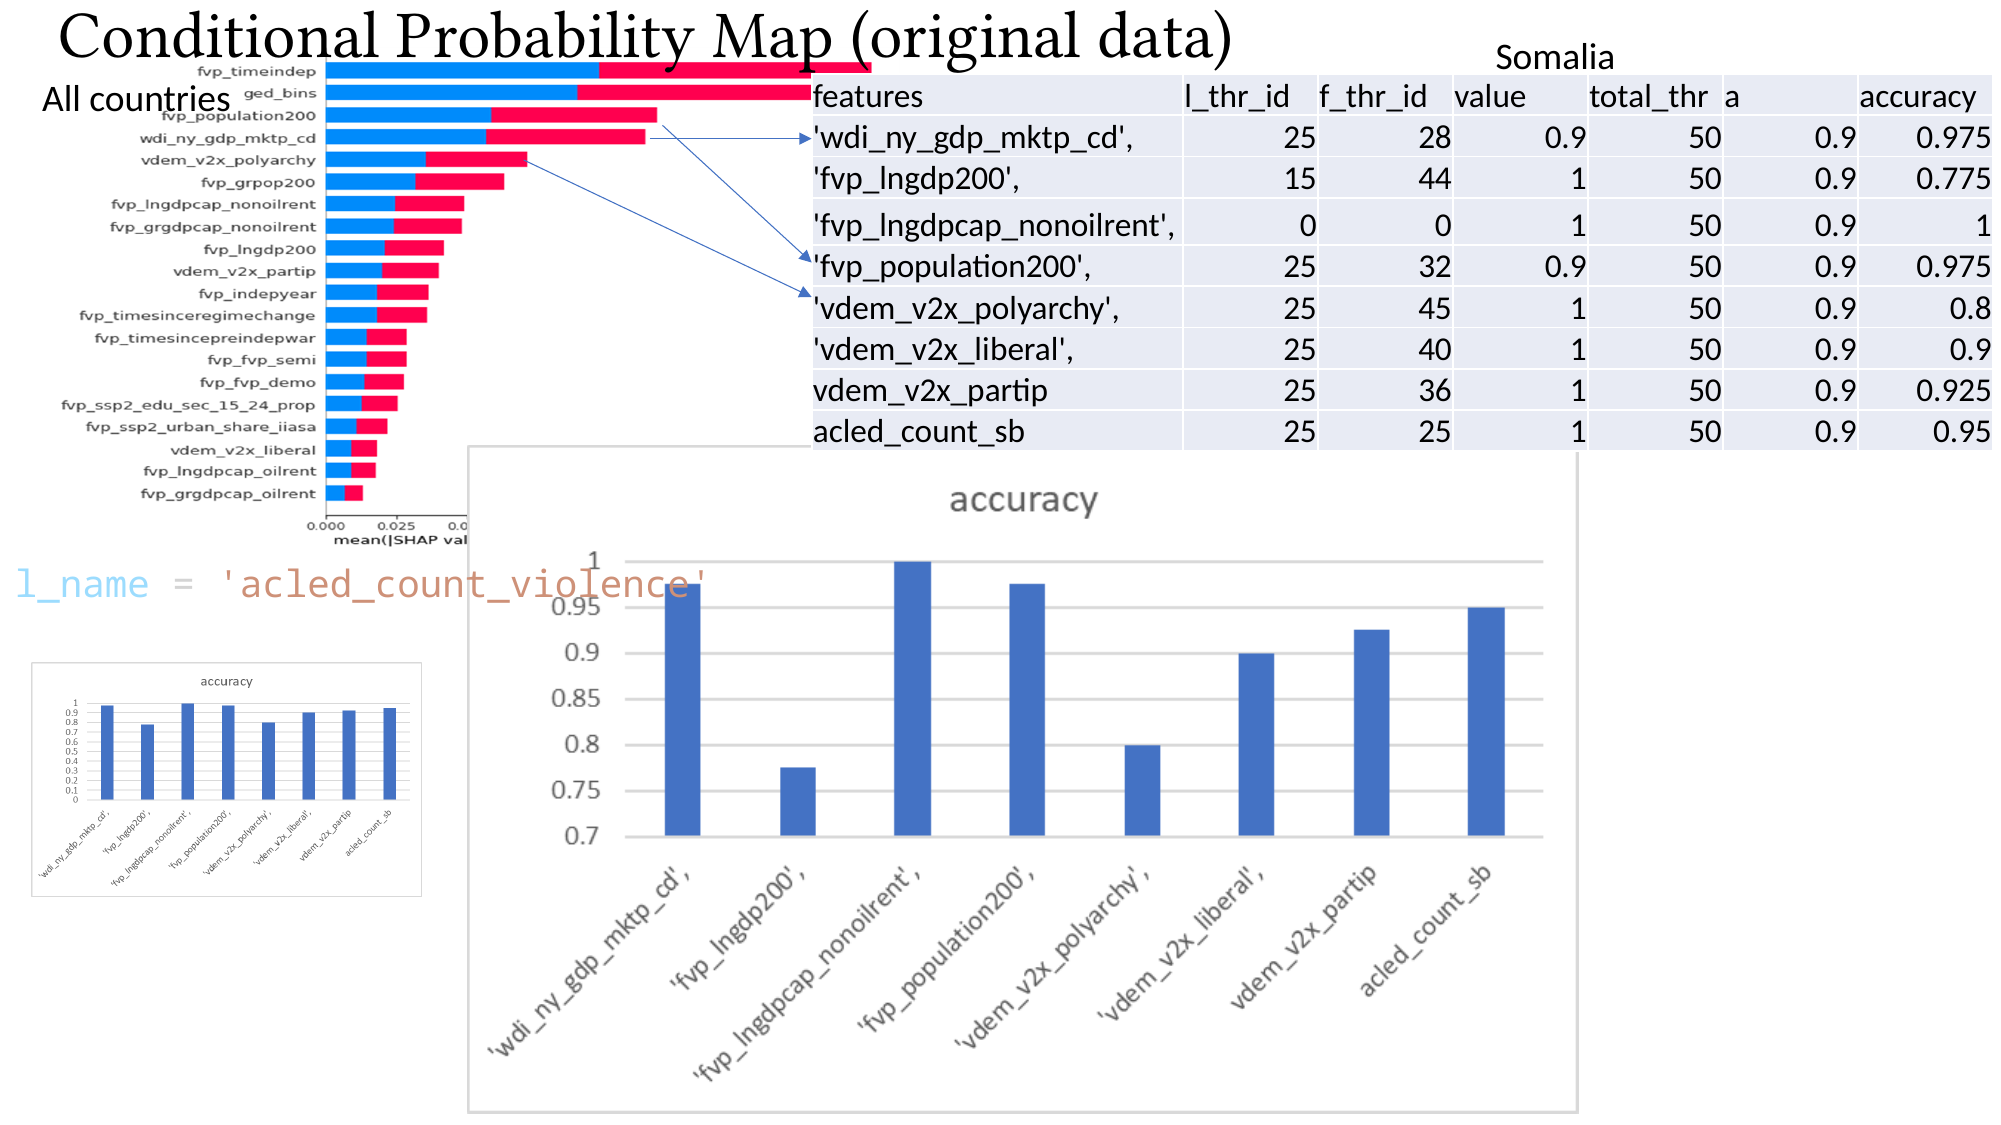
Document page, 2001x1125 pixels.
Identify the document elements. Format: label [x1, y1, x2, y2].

table_cell [1319, 116, 1452, 156]
table_cell [1589, 199, 1722, 244]
table_cell [1859, 287, 1992, 327]
table_cell [1319, 199, 1452, 244]
table_cell [1184, 411, 1317, 445]
table_cell [1319, 370, 1452, 409]
table_cell [1724, 328, 1857, 368]
table_cell [1724, 370, 1857, 409]
table_cell [1454, 199, 1587, 244]
text_box [27, 0, 1658, 126]
table_header [1184, 75, 1317, 114]
table_header [1319, 75, 1452, 114]
table_cell [1859, 328, 1992, 368]
table_cell [916, 157, 1182, 197]
table_cell [1184, 370, 1317, 409]
table_cell [1454, 411, 1587, 450]
table_cell [1589, 370, 1722, 409]
table_cell [1319, 411, 1452, 445]
table_cell [1454, 287, 1587, 327]
table_cell [1454, 370, 1587, 409]
table_cell [1184, 116, 1317, 156]
table_cell [916, 411, 1182, 445]
table_cell [1589, 328, 1722, 368]
table_cell [916, 328, 1182, 368]
table_cell [1589, 411, 1722, 450]
table_header [1724, 75, 1857, 114]
table_cell [916, 199, 1182, 244]
table_cell [1724, 246, 1857, 285]
table_cell [1184, 287, 1317, 327]
table_cell [1724, 411, 1857, 450]
table_cell [916, 246, 1182, 285]
table_header [1589, 75, 1722, 114]
table_cell [1724, 287, 1857, 327]
table_cell [916, 370, 1182, 409]
table_cell [1319, 246, 1452, 285]
table_cell [1859, 157, 1992, 197]
table_cell [1184, 157, 1317, 197]
table_cell [1454, 157, 1587, 197]
table_cell [1724, 157, 1857, 197]
table_cell [1859, 370, 1992, 409]
table_cell [1589, 287, 1722, 327]
text_box [523, 125, 812, 297]
table_cell [1184, 199, 1317, 244]
table_header [916, 75, 1182, 114]
table_cell [916, 287, 1182, 327]
picture [31, 662, 422, 897]
table_header [1859, 75, 1992, 114]
table_cell [1859, 199, 1992, 244]
picture [52, 42, 1579, 1114]
table_cell [1319, 287, 1452, 327]
table_cell [1724, 116, 1857, 156]
table_cell [1724, 199, 1857, 244]
table_cell [1319, 328, 1452, 368]
table_cell [1319, 157, 1452, 197]
table_cell [1454, 328, 1587, 368]
table_cell [1454, 246, 1587, 285]
table_header [1454, 75, 1587, 114]
table_cell [1859, 246, 1992, 285]
table_cell [1589, 116, 1722, 156]
table_cell [1589, 157, 1722, 197]
table_cell [916, 116, 1182, 156]
table_cell [1184, 328, 1317, 368]
table_cell [1589, 246, 1722, 285]
table_cell [1454, 116, 1587, 156]
table_cell [1859, 411, 1992, 450]
text_box [0, 552, 466, 658]
table_cell [1859, 116, 1992, 156]
table_cell [1184, 246, 1317, 285]
